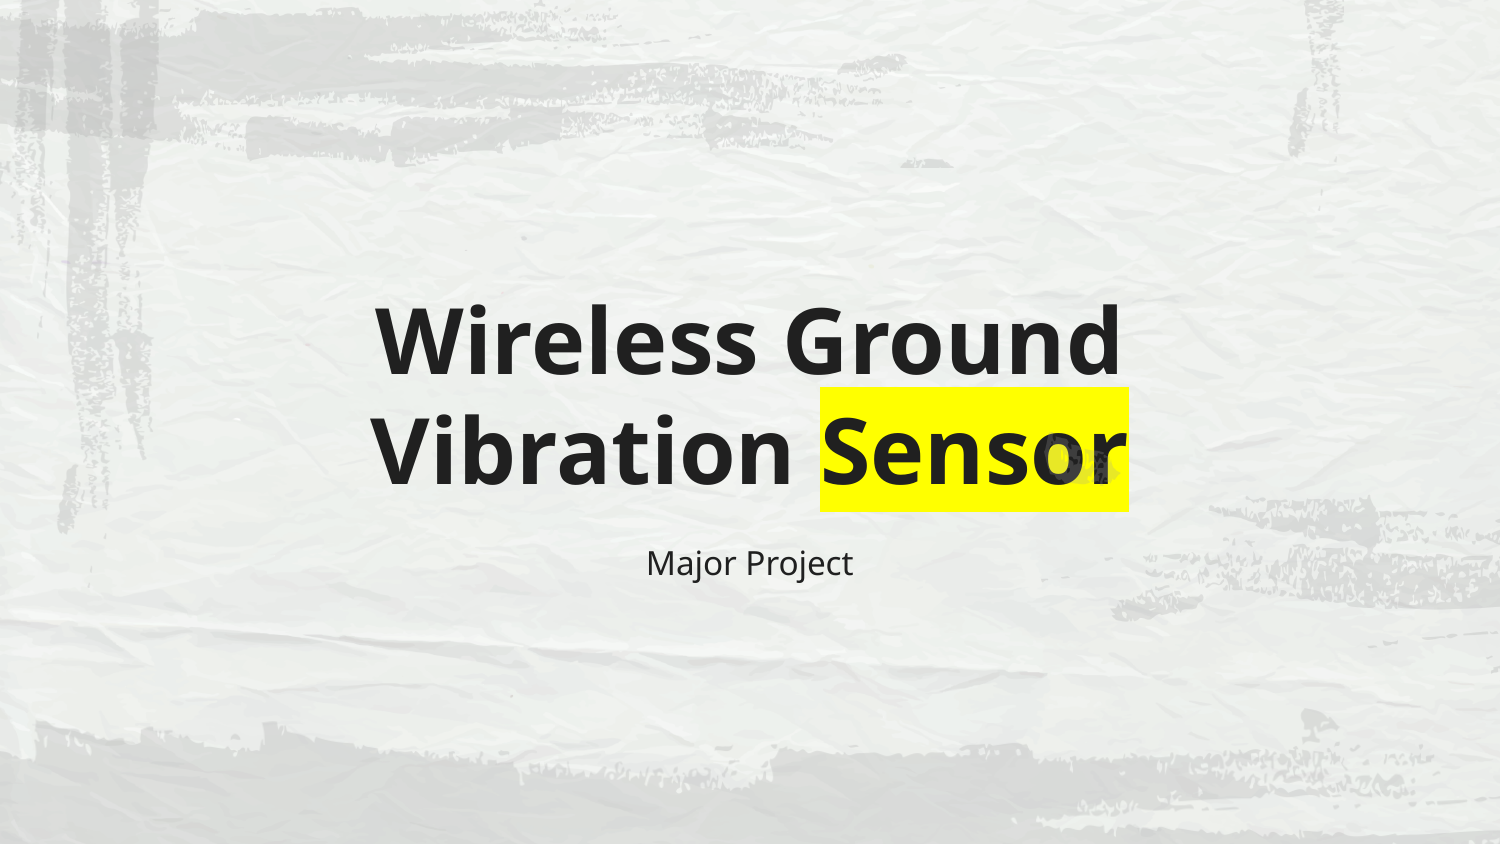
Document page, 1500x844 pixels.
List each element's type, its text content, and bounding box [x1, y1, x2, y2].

subtitle Major Project [176, 527, 1014, 600]
title Wireless Ground Vibration Sensor [176, 282, 1324, 495]
picture [0, 0, 1500, 844]
